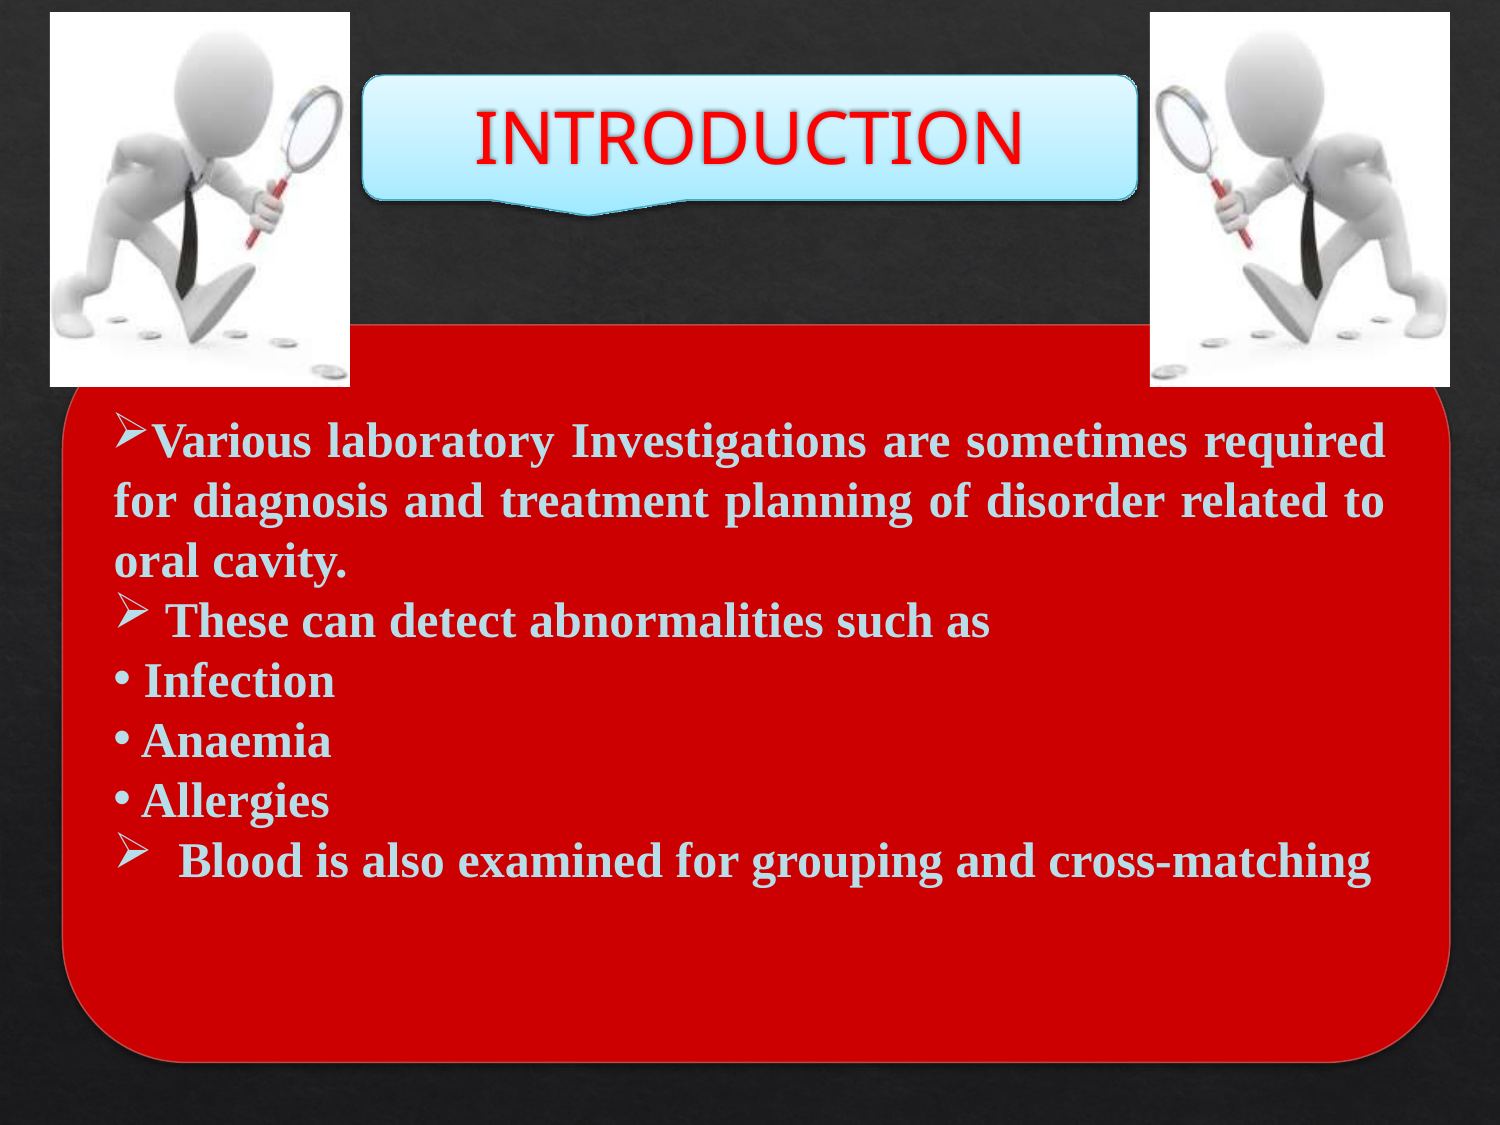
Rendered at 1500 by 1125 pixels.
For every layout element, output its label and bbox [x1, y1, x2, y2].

text_box [54, 390, 1458, 1075]
text_box [49, 12, 1451, 387]
